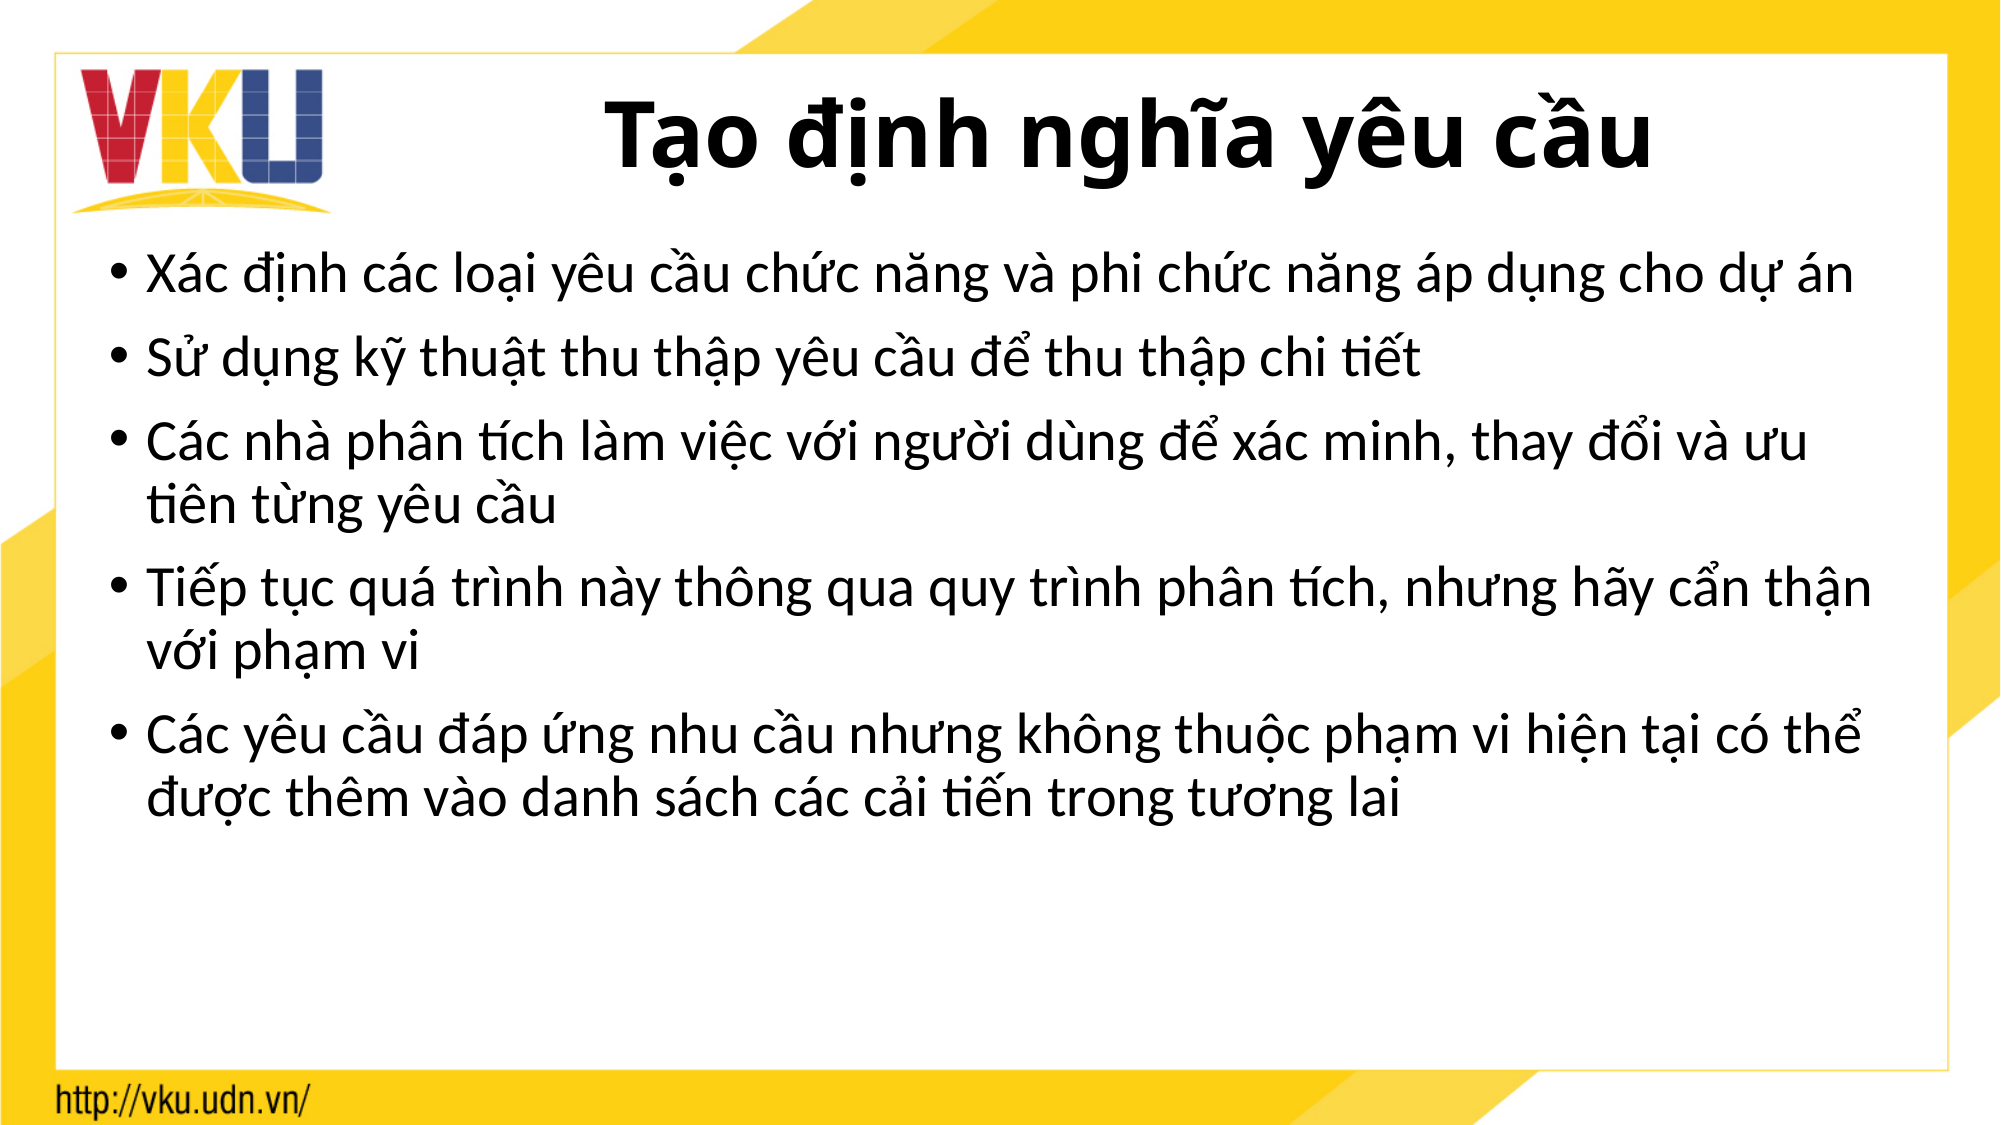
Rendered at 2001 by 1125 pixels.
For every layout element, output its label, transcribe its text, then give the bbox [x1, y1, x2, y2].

list Xác định các loại yêu cầu chức năng và phi chức năng áp dụng cho dự án Sử dụng kỹ thuật thu thập yêu cầu để thu thập chi tiết Các nhà phân tích làm việc với người dùng để xác minh, thay đổi và ưu tiên từng yêu cầu Tiếp tục quá trình này thông qua quy trình phân tích, nhưng hãy cẩn thận với phạm vi Các yêu cầu đáp ứng nhu cầu nhưng không thuộc phạm vi hiện tại có thể được thêm vào danh sách các cải tiến trong tương lai [93, 234, 1915, 1033]
title Tạo định nghĩa yêu cầu [335, 59, 1925, 216]
picture [0, 0, 2001, 1125]
